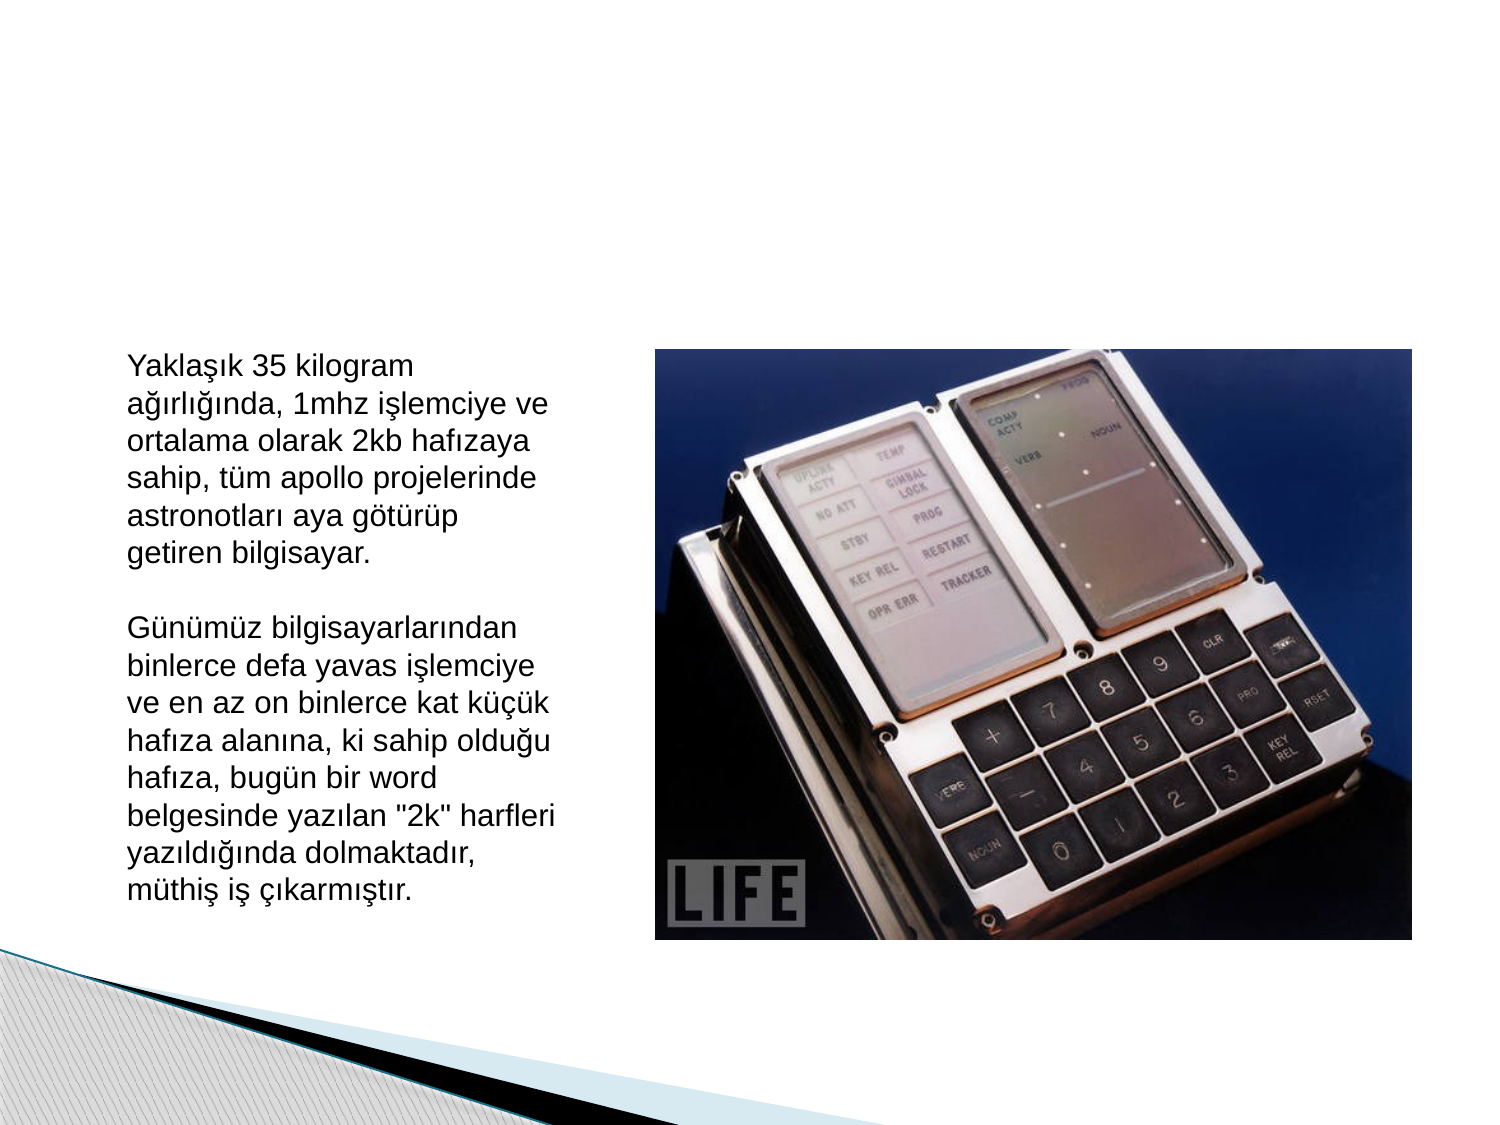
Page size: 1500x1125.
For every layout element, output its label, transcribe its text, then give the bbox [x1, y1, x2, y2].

text_box Yaklaşık 35 kilogram ağırlığında, 1mhz işlemciye ve ortalama olarak 2kb hafızaya sahip, tüm apollo projelerinde astronotları aya götürüp getiren bilgisayar. Günümüz bilgisayarlarından binlerce defa yavas işlemciye ve en az on binlerce kat küçük hafıza alanına, ki sahip olduğu hafıza, bugün bir word belgesinde yazılan "2k" harfleri yazıldığında dolmaktadır, müthiş iş çıkarmıştır. [112, 338, 573, 915]
picture [655, 349, 1413, 940]
